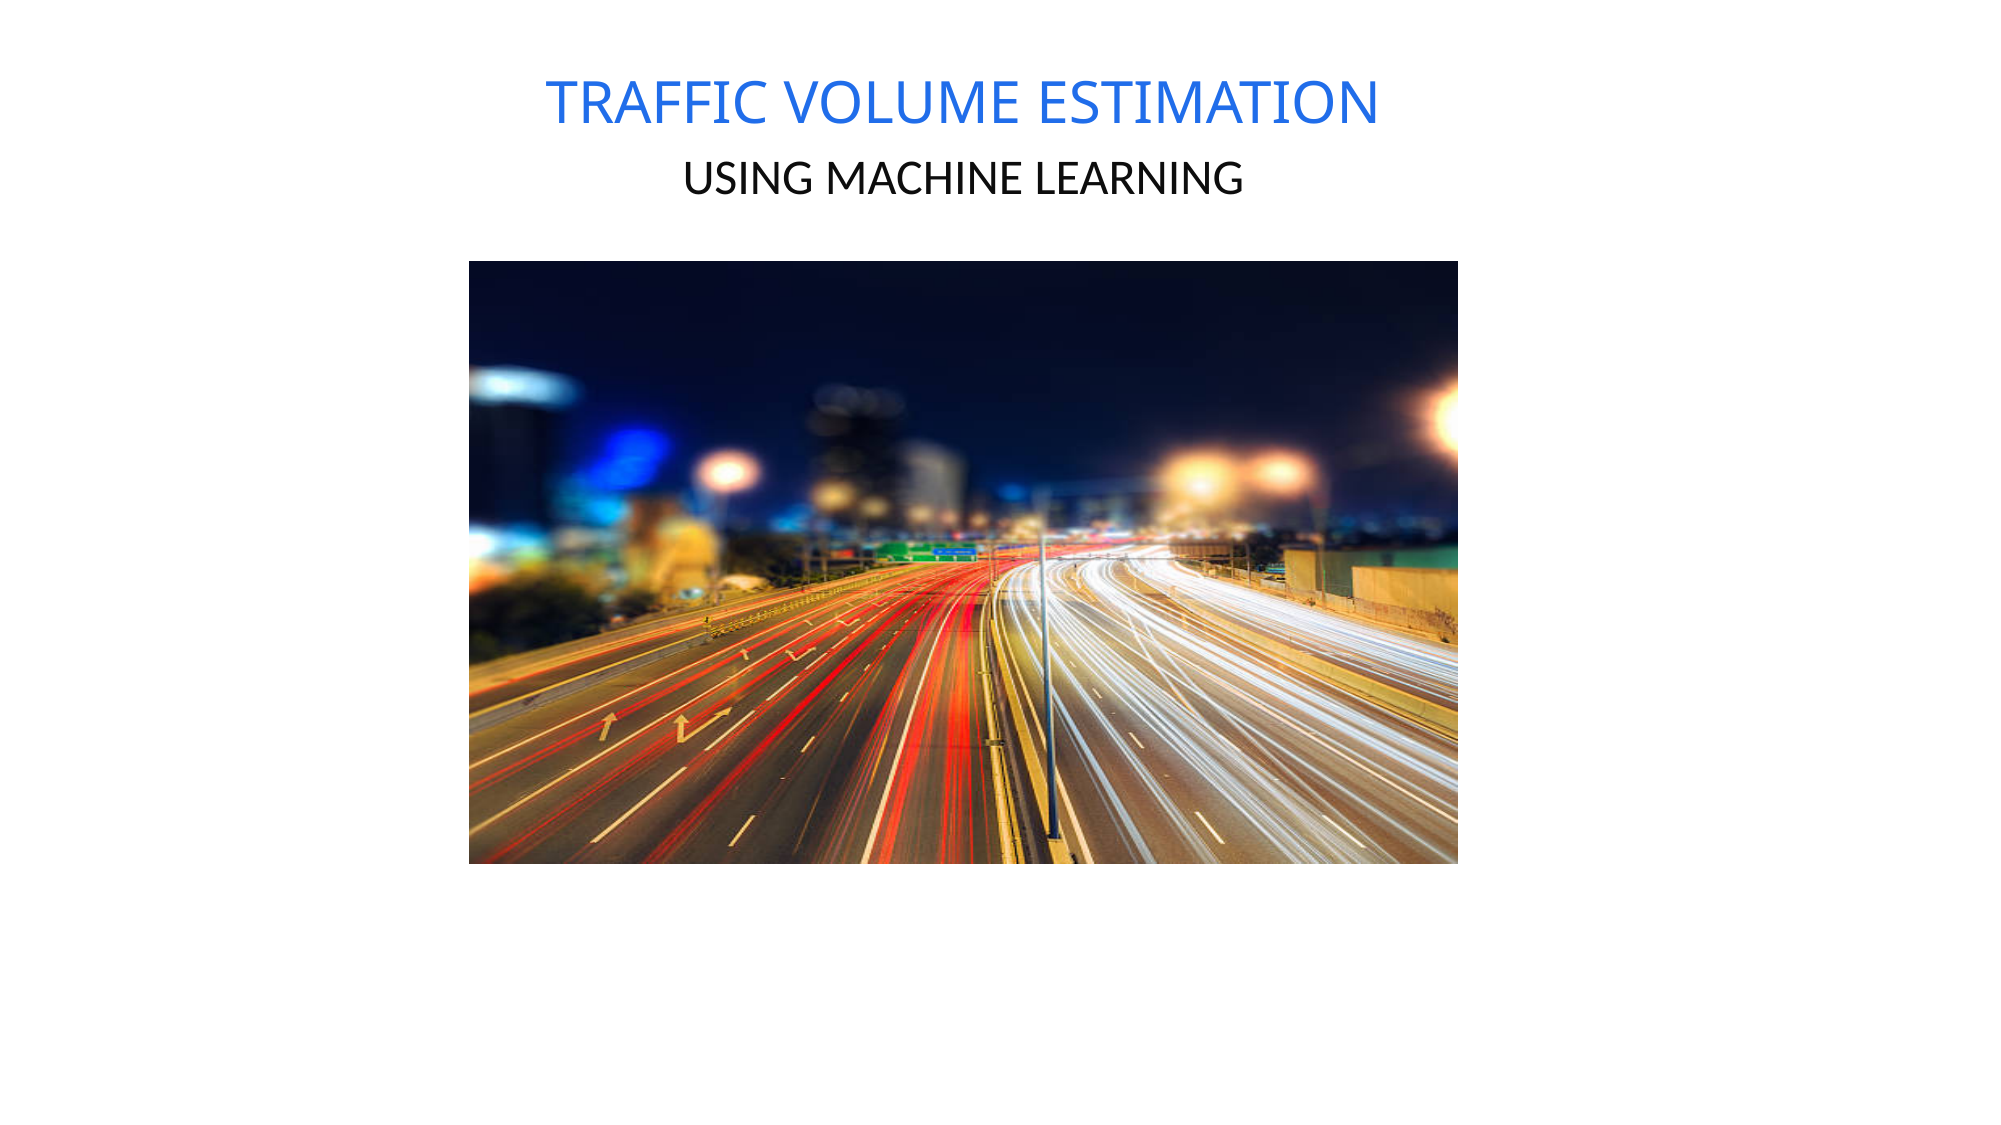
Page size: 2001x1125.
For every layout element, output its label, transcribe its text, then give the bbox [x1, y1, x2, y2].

subtitle USING MACHINE LEARNING [326, 143, 1601, 400]
picture [469, 261, 1458, 864]
title TRAFFIC VOLUME ESTIMATION [326, 2, 1601, 143]
